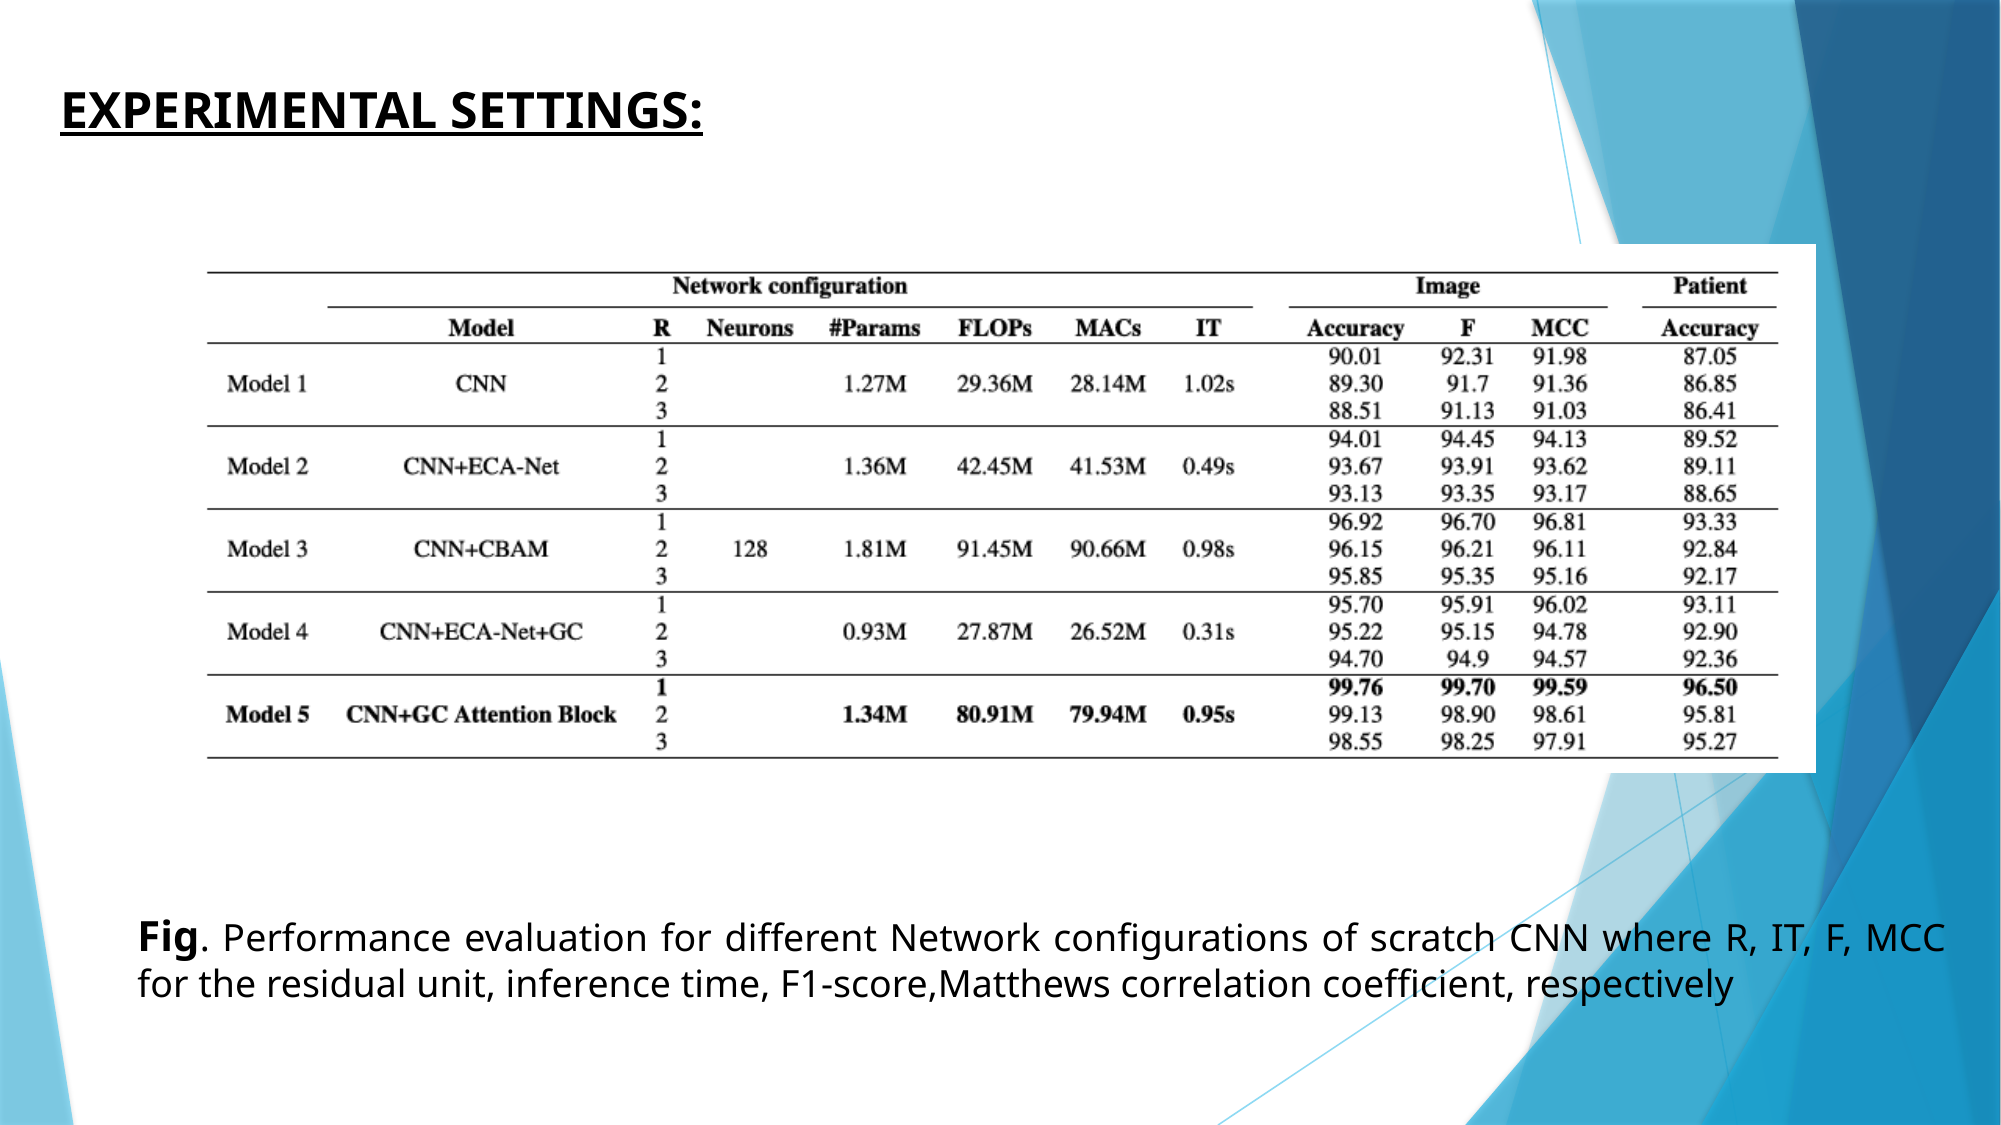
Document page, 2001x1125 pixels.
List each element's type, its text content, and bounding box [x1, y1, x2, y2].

picture [183, 243, 1817, 773]
text_box EXPERIMENTAL SETTINGS: [45, 70, 719, 146]
text_box Fig. Performance evaluation for different Network configurations of scratch CNN where R, IT, F, MCC for the residual unit, inference time, F1-score,Matthews correlation coefficient, respectively [122, 902, 1963, 1013]
